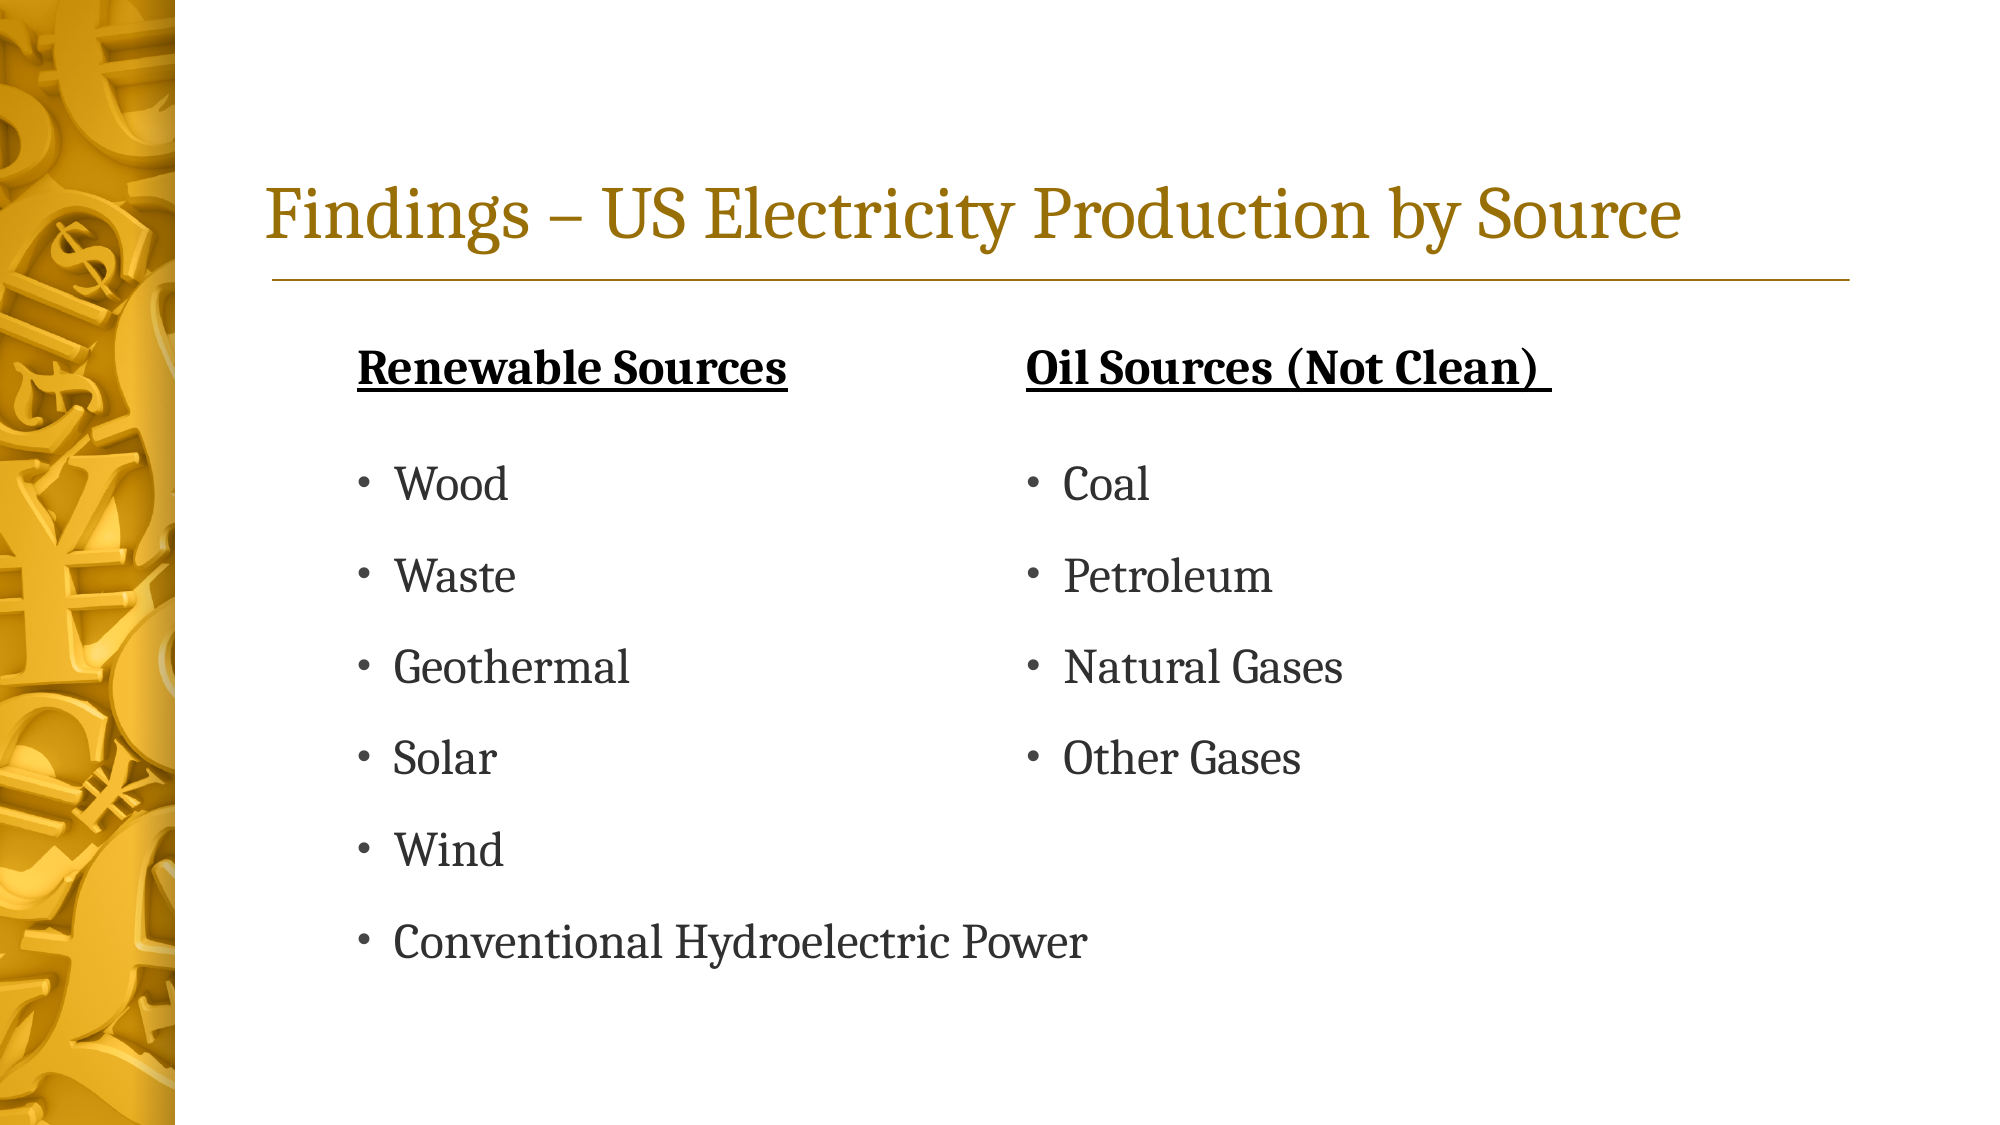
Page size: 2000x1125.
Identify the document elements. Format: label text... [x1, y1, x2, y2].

list Oil Sources (Not Clean) [1011, 299, 1799, 438]
list Coal Petroleum Natural Gases Other Gases [1011, 450, 1799, 1012]
picture [0, 0, 175, 1125]
list Wood Waste Geothermal Solar Wind Conventional Hydroelectric Power [342, 450, 1011, 1012]
title Findings – US Electricity Production by Source [249, 62, 1863, 263]
list Renewable Sources [342, 299, 1011, 438]
